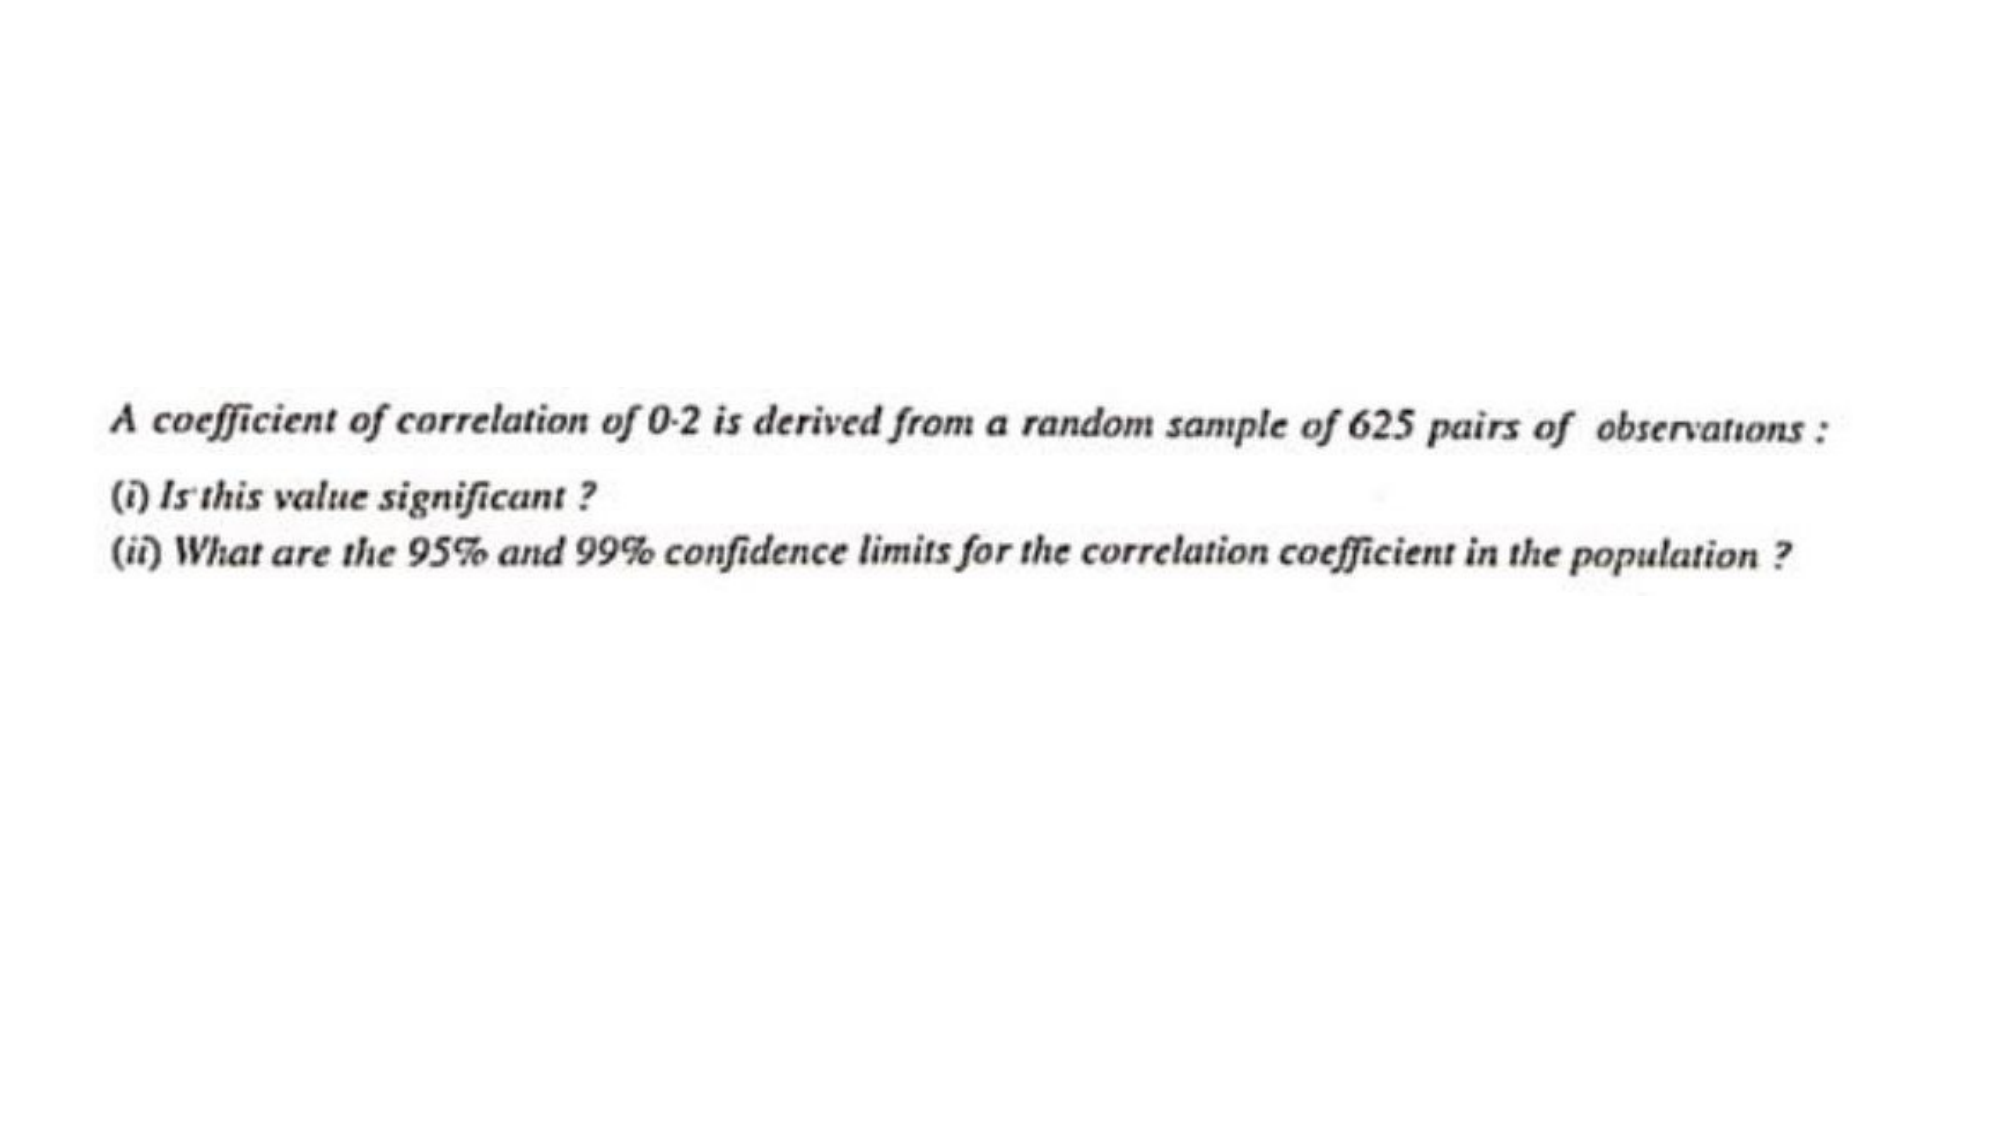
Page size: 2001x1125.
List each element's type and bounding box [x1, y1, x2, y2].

picture [92, 387, 1853, 596]
